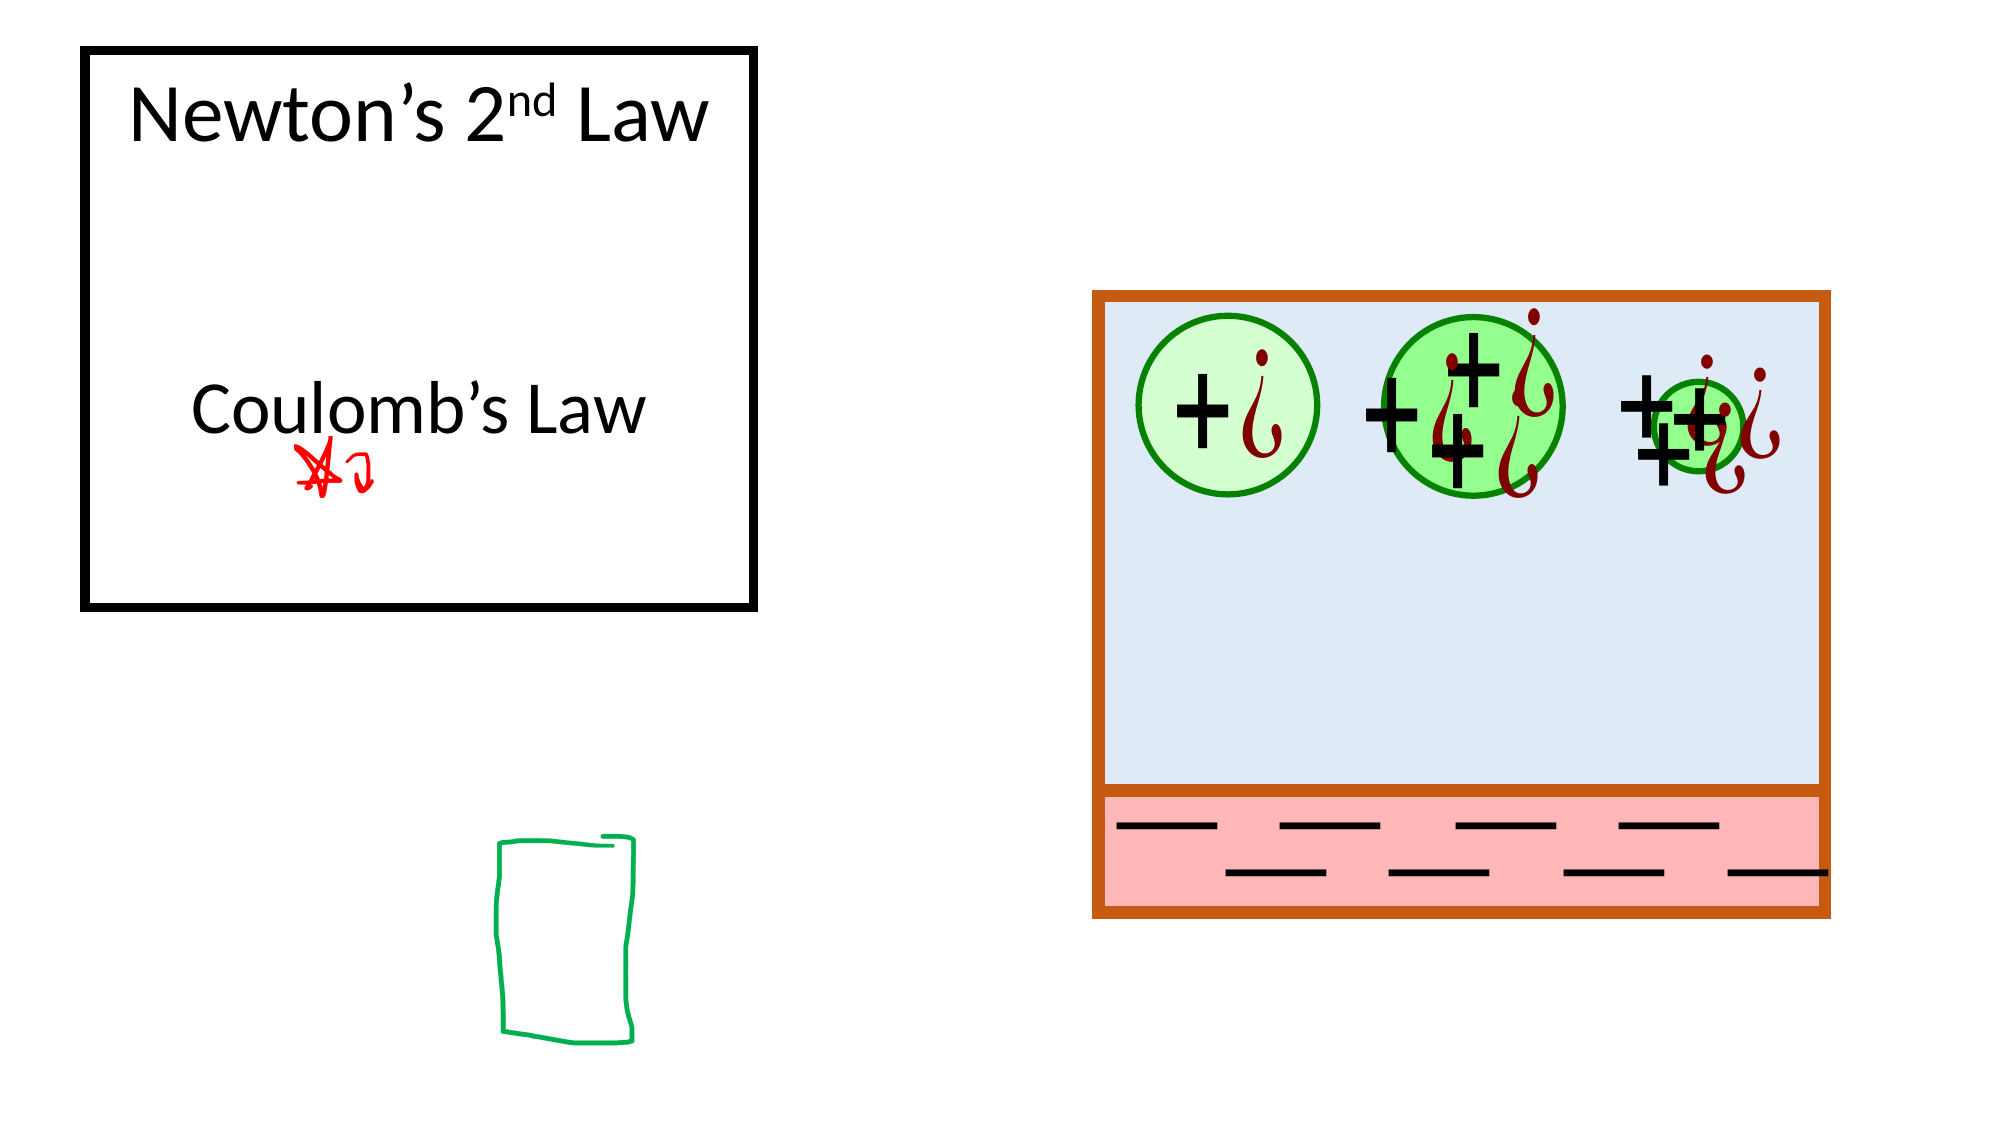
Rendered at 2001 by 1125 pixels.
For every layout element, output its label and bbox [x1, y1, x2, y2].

text_box [1138, 298, 1789, 506]
picture [294, 608, 645, 1054]
text_box [84, 50, 754, 608]
text_box [1092, 295, 1848, 951]
